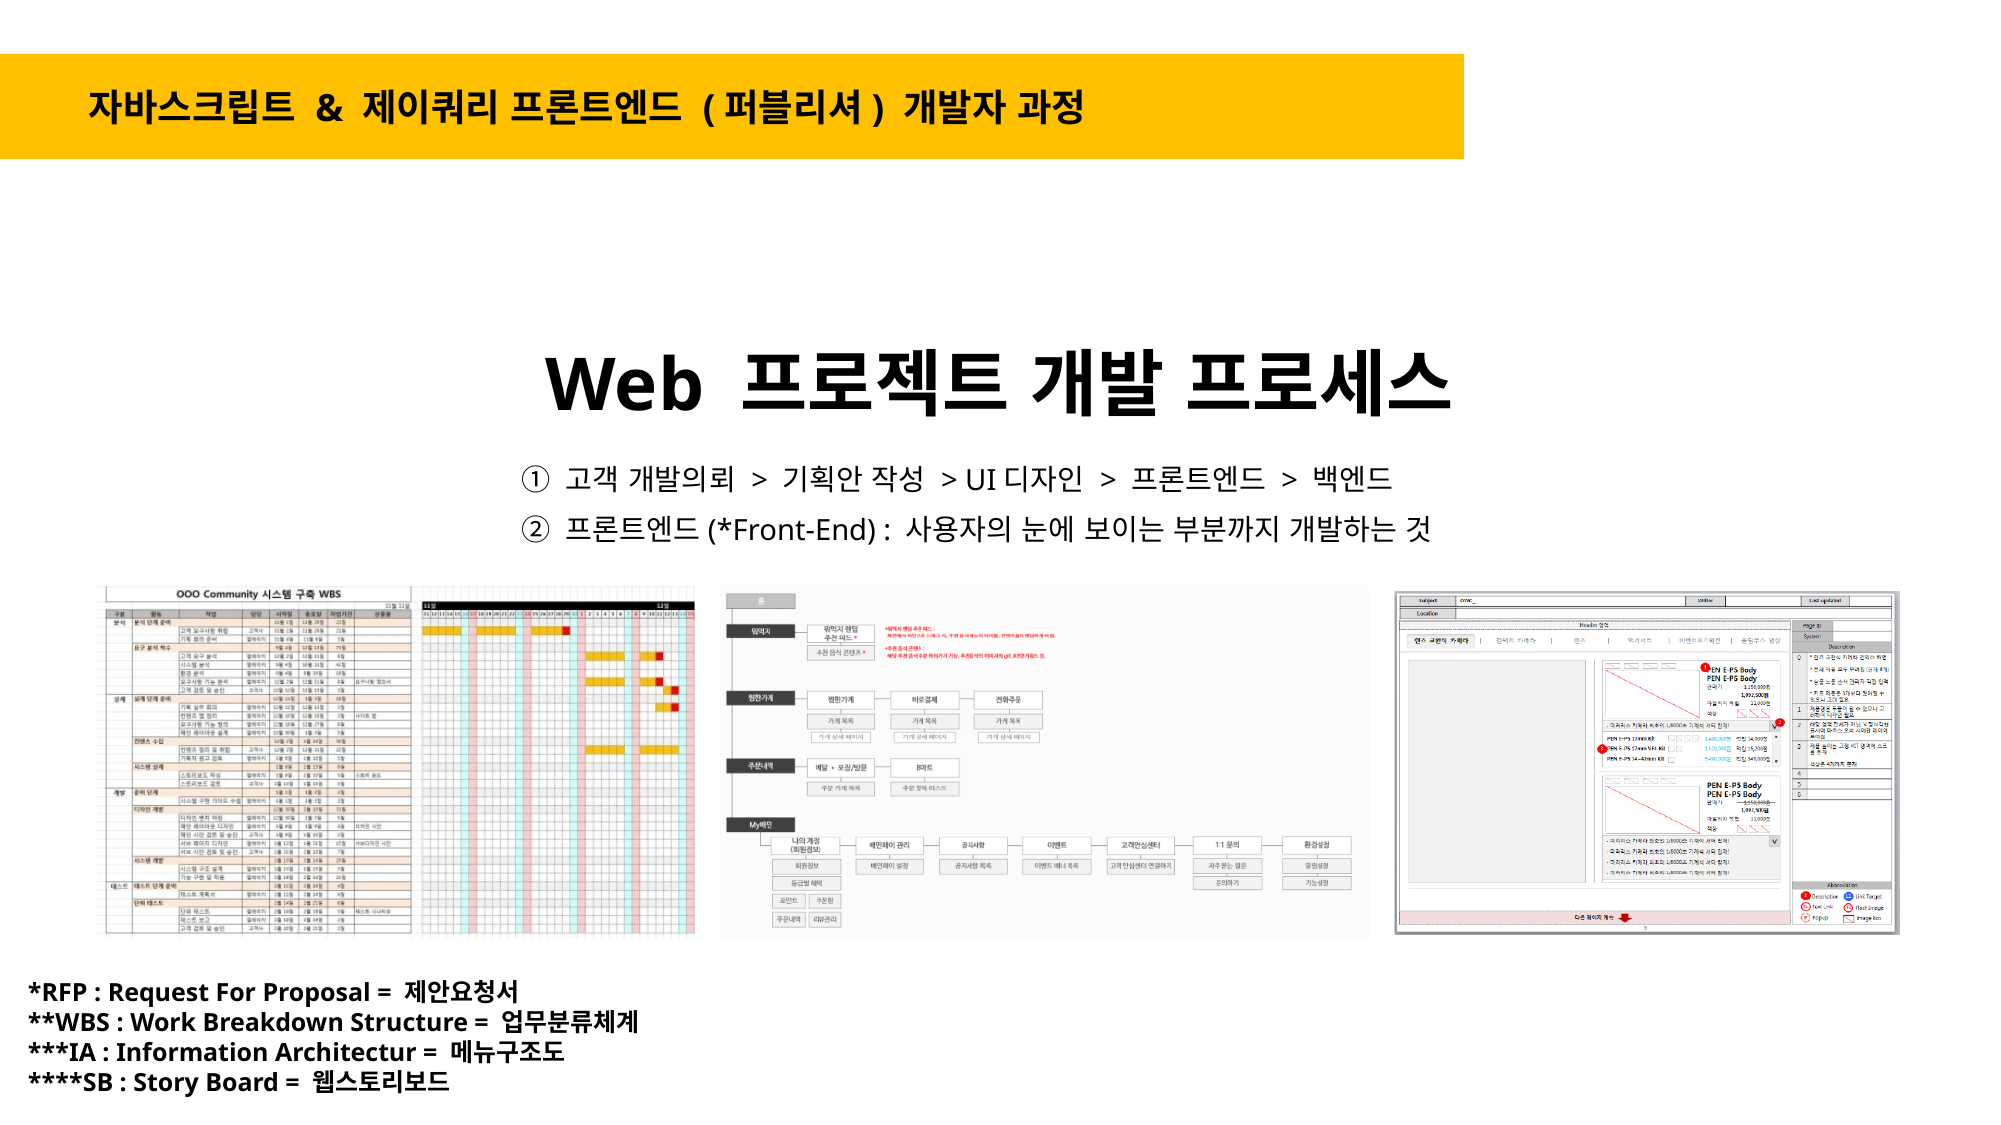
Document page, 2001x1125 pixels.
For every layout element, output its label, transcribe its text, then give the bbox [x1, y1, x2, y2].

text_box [0, 53, 1464, 160]
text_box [506, 453, 1494, 555]
picture [1389, 585, 1903, 939]
text_box *RFP : Request For Proposal = 제안요청서 **WBS : Work Breakdown Structure = 업무분류체계 ***IA : Information Architectur = 메뉴구조도 ****SB : Story Board = 웹스토리보드 [13, 969, 678, 1104]
picture [720, 585, 1369, 939]
text_box Web 프로젝트 개발 프로세스 [428, 330, 1572, 433]
picture [97, 585, 699, 939]
